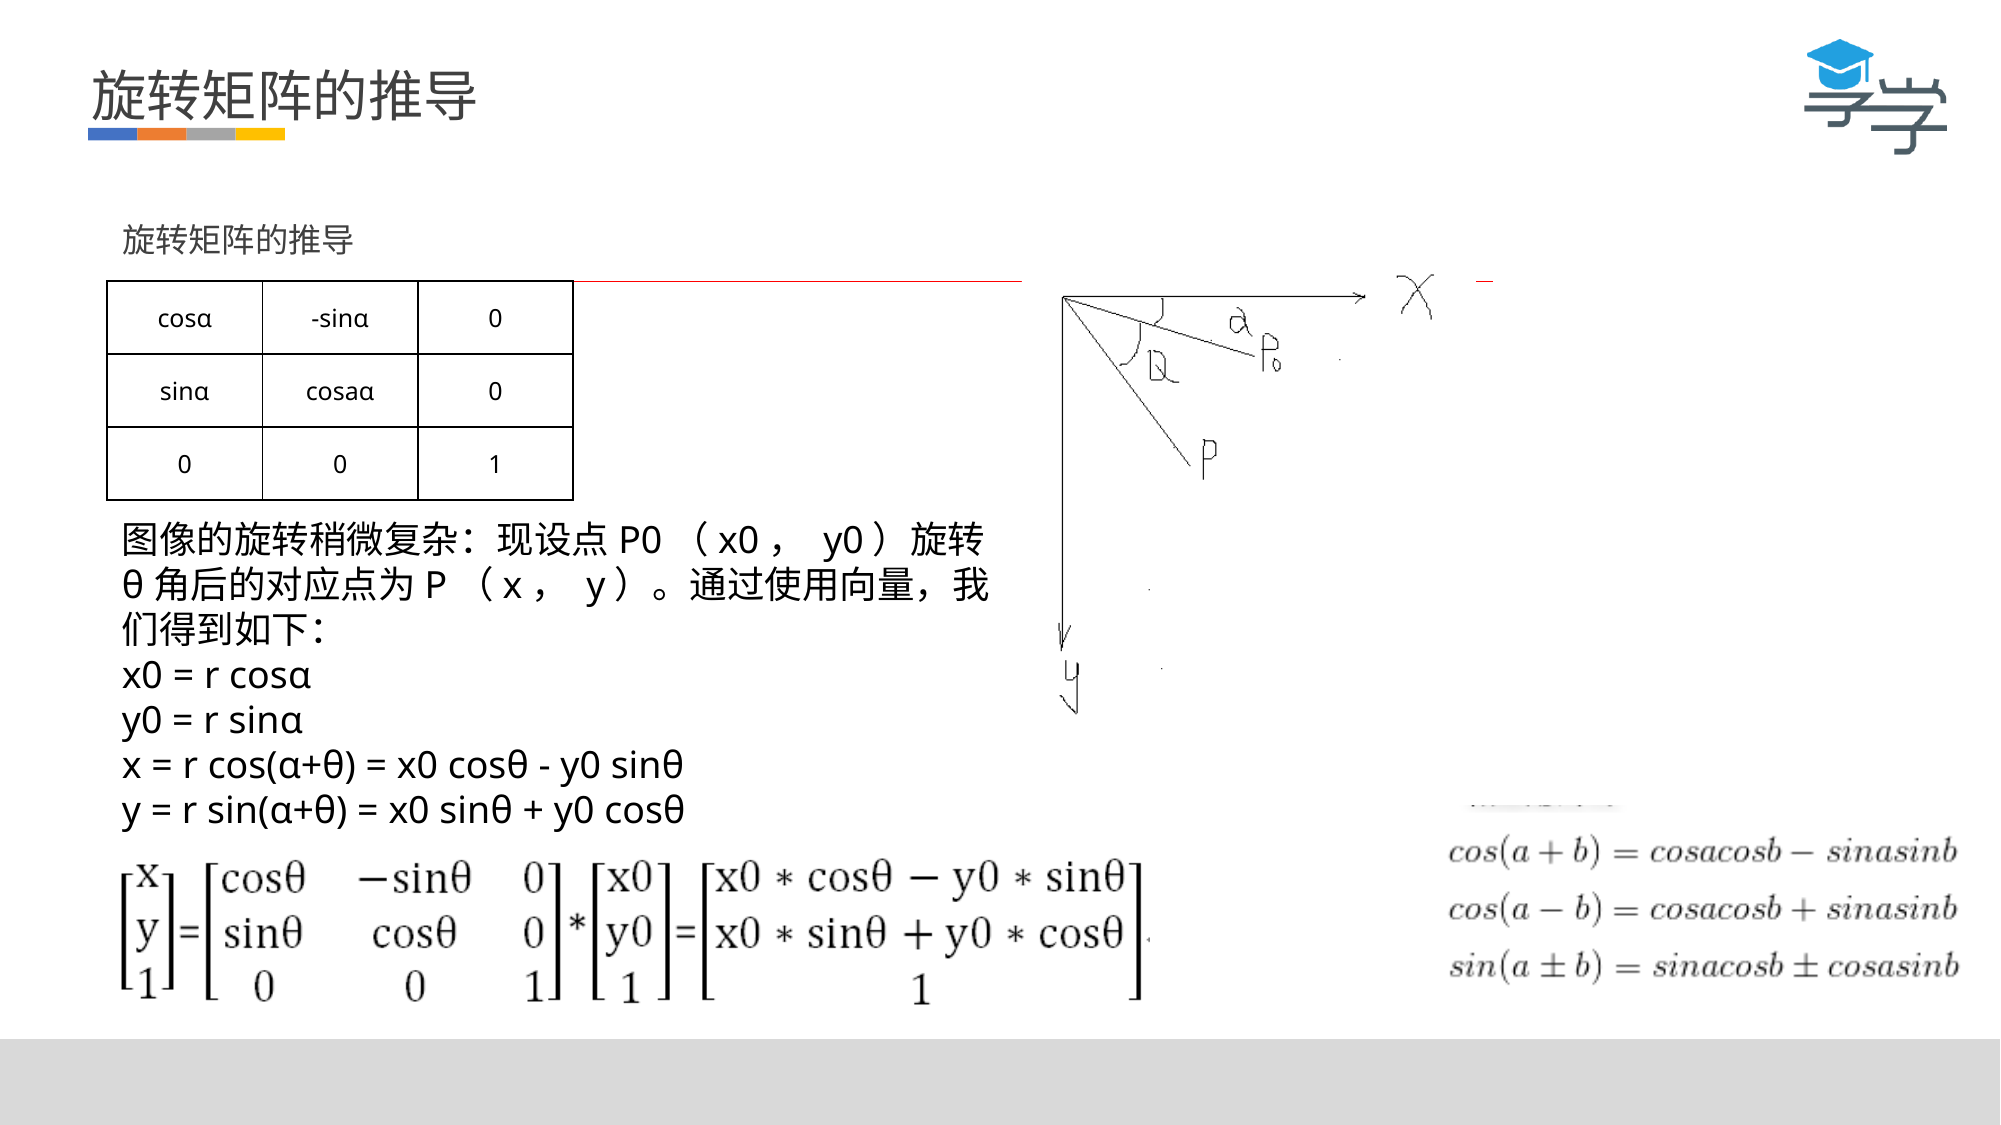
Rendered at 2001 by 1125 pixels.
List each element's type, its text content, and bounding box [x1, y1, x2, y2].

table_cell 0 [419, 355, 572, 426]
picture [1433, 805, 1984, 1001]
table_cell 1 [419, 428, 572, 499]
table_cell 0 [108, 428, 262, 499]
text_box 图像的旋转稍微复杂：现设点P0（x0， y0）旋转θ角后的对应点为P（x， y）。通过使用向量，我们得到如下： x0 = r cosα y0 = r sinα x = r cos(α+θ) = x0 cosθ - y0 sinθ y = r sin(α+θ) = x0 sinθ + y0 cosθ [107, 508, 1022, 839]
table_cell cosaα [263, 355, 417, 426]
picture [1021, 264, 1476, 736]
title 旋转矩阵的推导 [107, 219, 764, 265]
table_header -sinα [263, 282, 417, 353]
picture [107, 841, 1150, 1027]
table_cell 0 [263, 428, 417, 499]
table_header 0 [419, 282, 572, 353]
table_cell sinα [108, 355, 262, 426]
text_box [88, 127, 285, 141]
table_header cosα [108, 282, 262, 353]
text_box 旋转矩阵的推导 [91, 60, 781, 128]
picture [1799, 20, 1952, 173]
